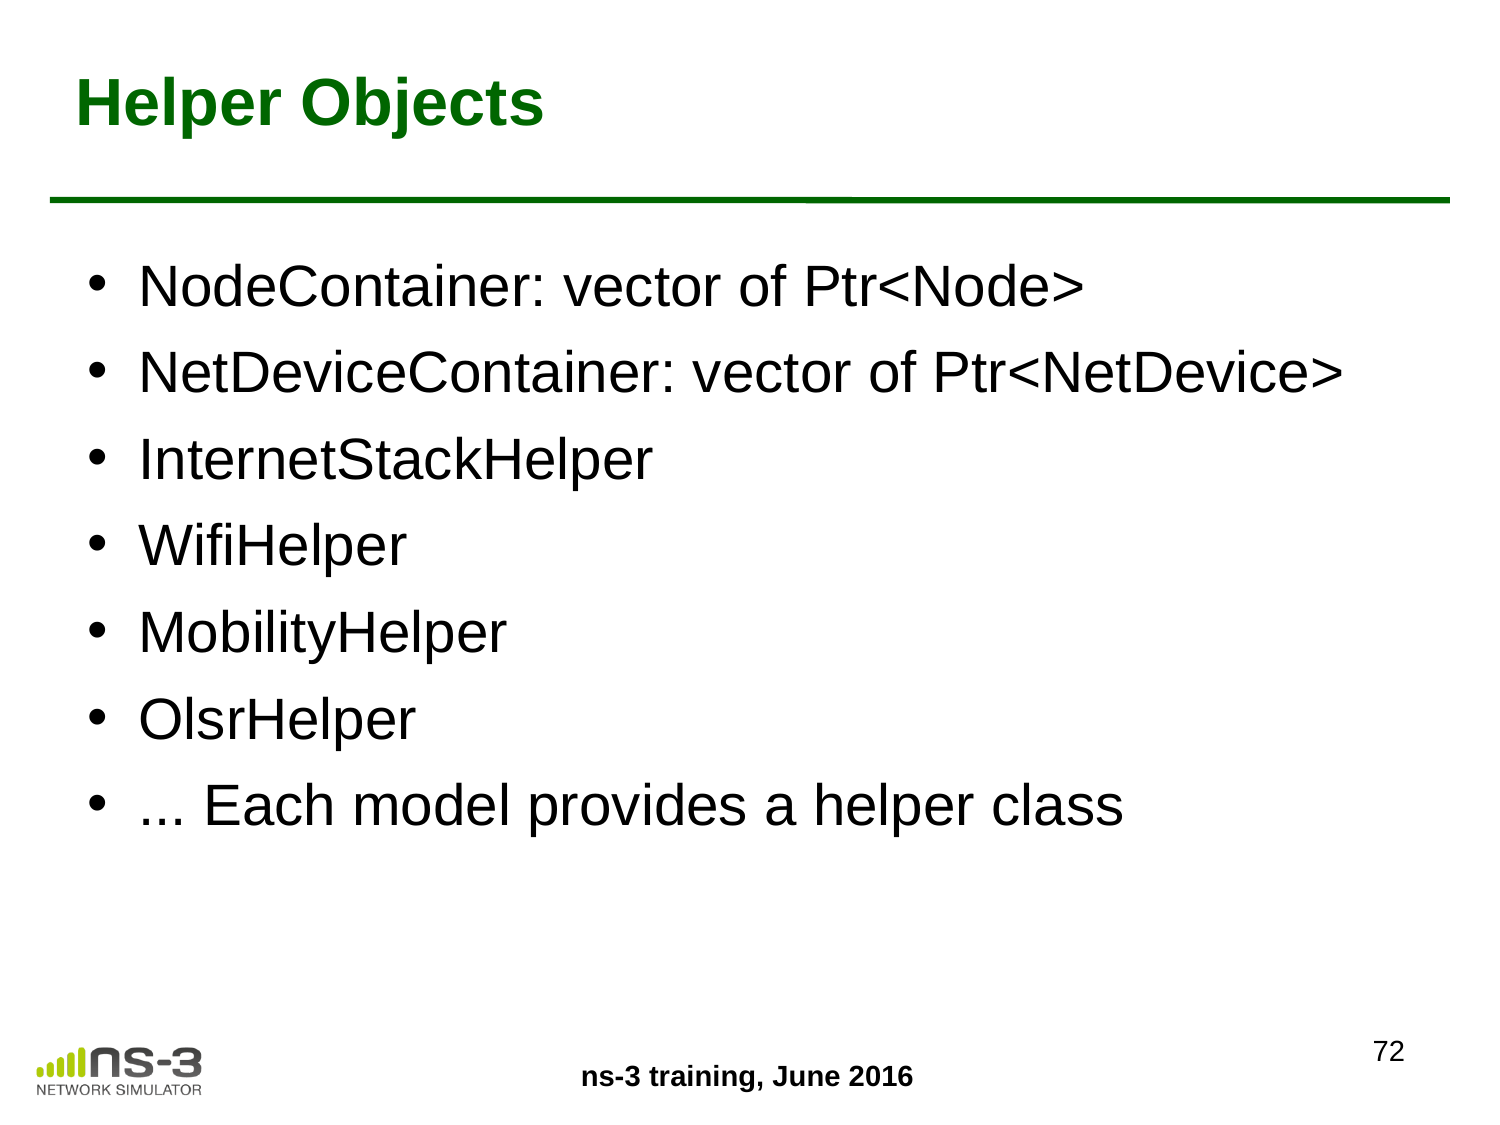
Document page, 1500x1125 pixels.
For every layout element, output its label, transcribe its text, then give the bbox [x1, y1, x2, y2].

slide_number 72 [1074, 1024, 1421, 1101]
title Helper Objects [74, 101, 1422, 132]
picture [24, 1017, 213, 1125]
footer ns-3 training, June 2016 [512, 1049, 983, 1125]
list NodeContainer: vector of Ptr<Node> NetDeviceContainer: vector of Ptr<NetDevice> InternetStackHelper WifiHelper MobilityHelper OlsrHelper ... Each model provides a helper class [87, 247, 1435, 839]
